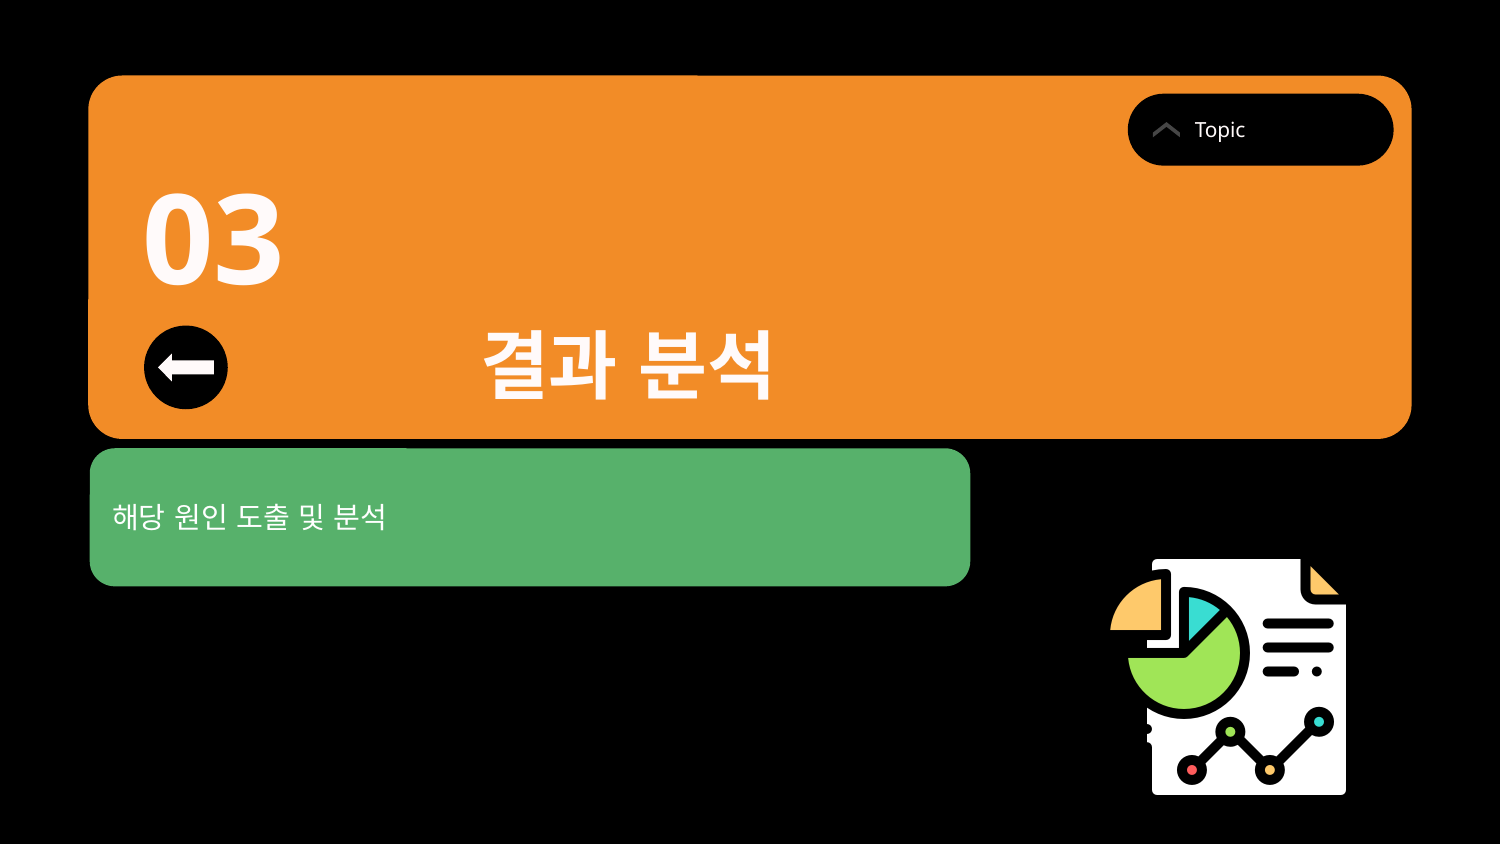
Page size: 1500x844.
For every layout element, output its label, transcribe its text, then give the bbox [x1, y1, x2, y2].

text_box [1127, 93, 1180, 166]
text_box [88, 75, 1412, 439]
subtitle [127, 484, 912, 550]
title 결과 분석 [217, 311, 1040, 424]
title 03 [127, 165, 361, 304]
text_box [143, 325, 228, 410]
text_box 해당 원인 도출 및 분석 [89, 448, 971, 587]
text_box [1152, 122, 1180, 138]
text_box [1383, 104, 1394, 156]
subtitle Topic [1180, 93, 1383, 166]
picture [1100, 549, 1356, 805]
